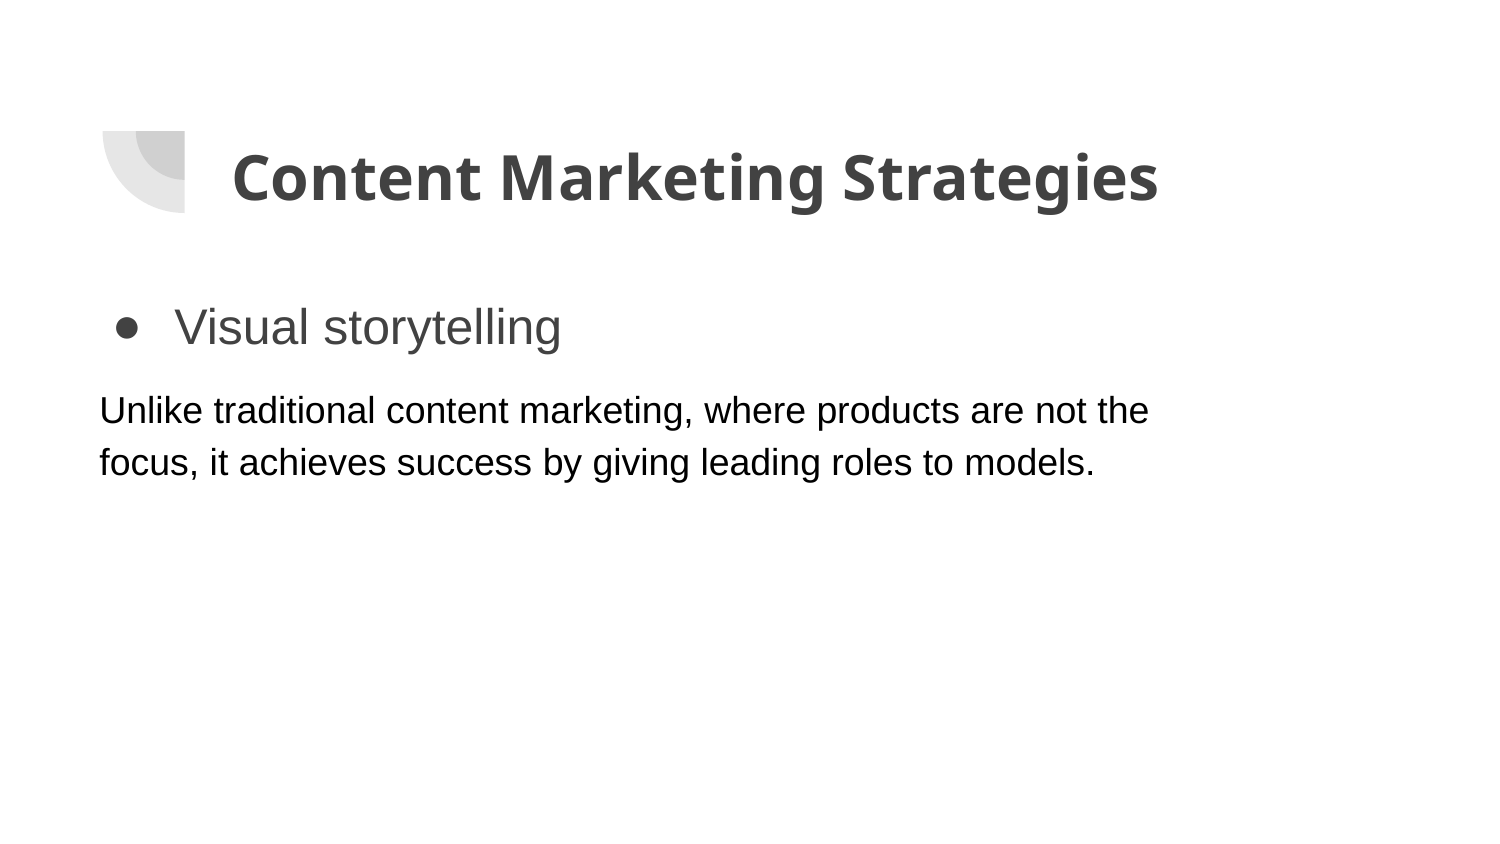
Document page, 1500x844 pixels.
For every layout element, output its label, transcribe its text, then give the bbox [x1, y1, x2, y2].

list Visual storytelling Unlike traditional content marketing, where products are not the focus, it achieves success by giving leading roles to models. [84, 270, 1238, 844]
title Content Marketing Strategies [215, 122, 1500, 217]
